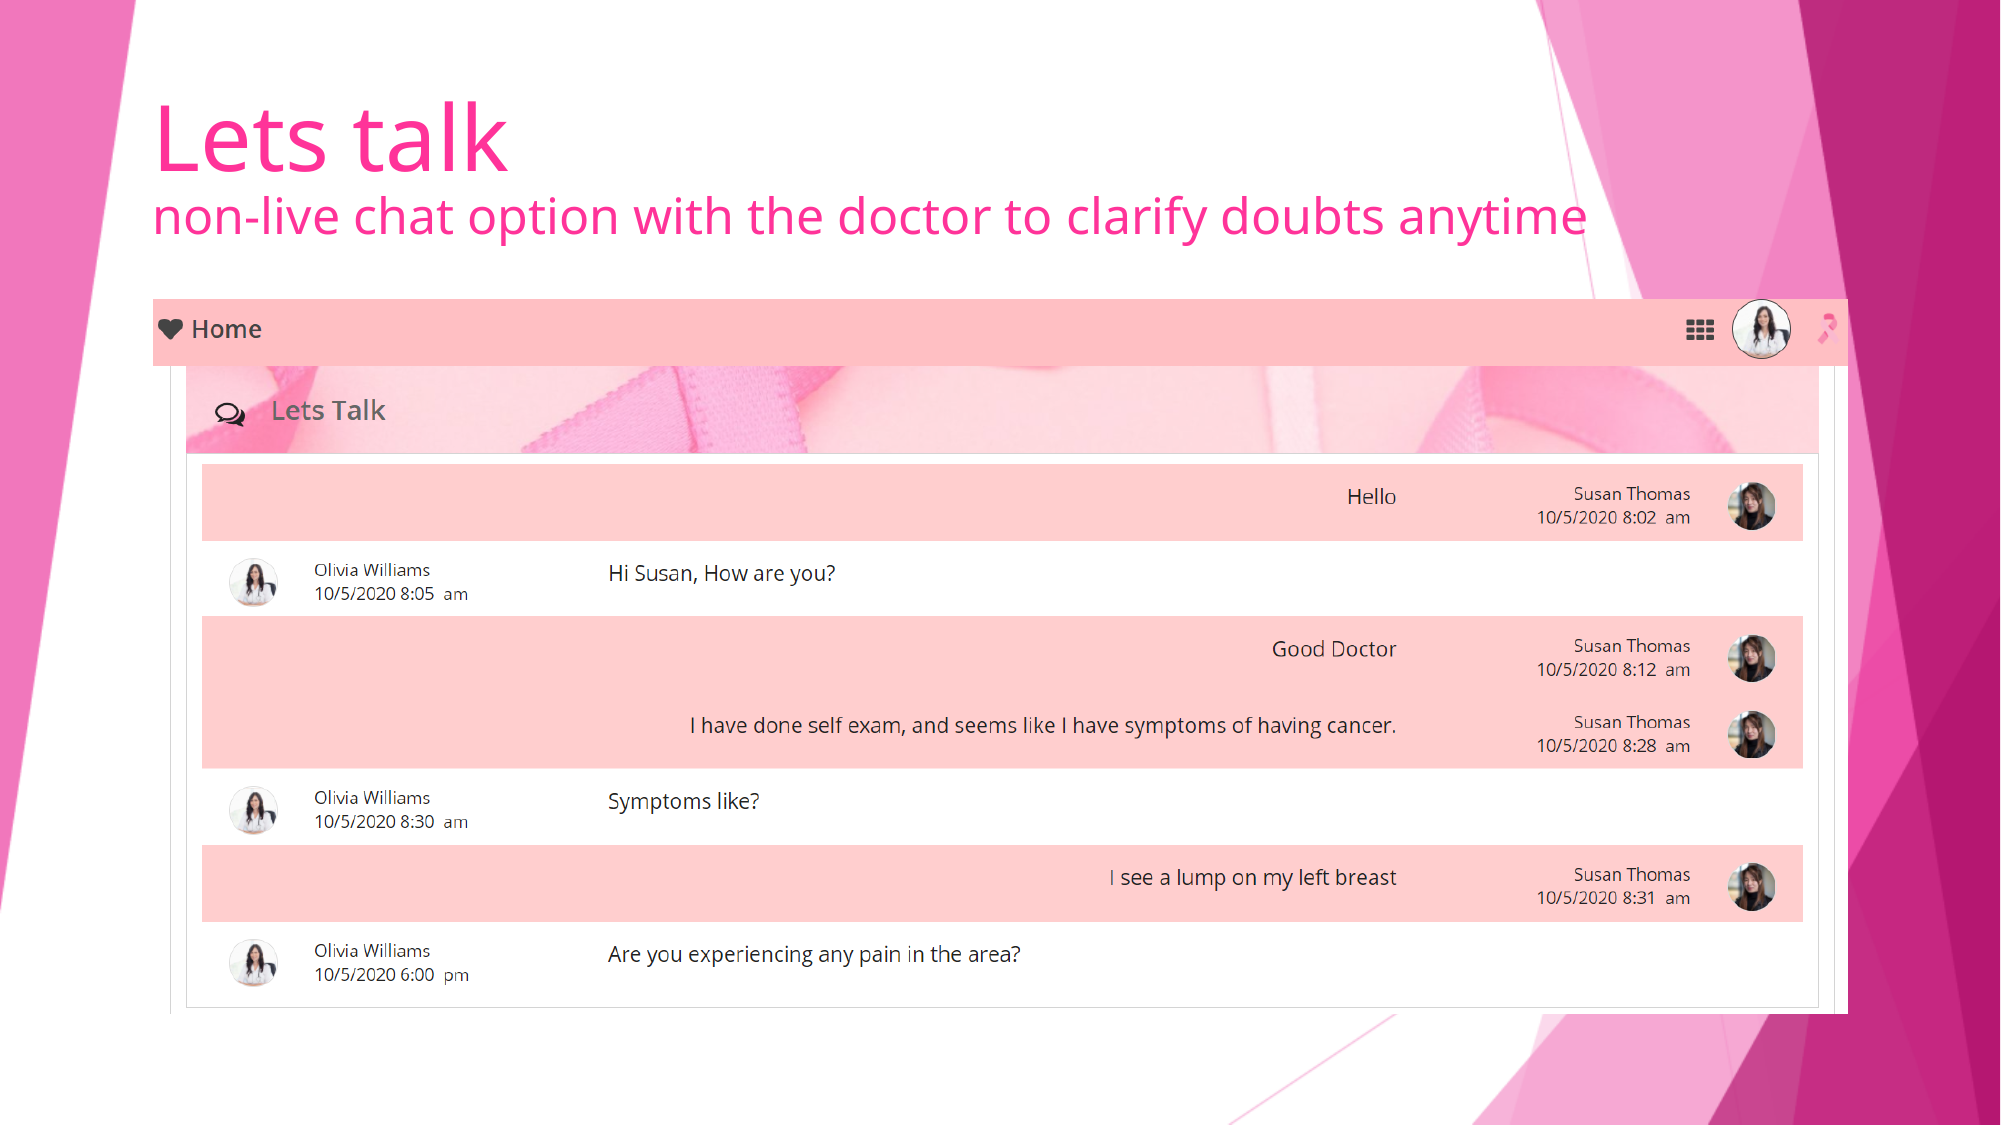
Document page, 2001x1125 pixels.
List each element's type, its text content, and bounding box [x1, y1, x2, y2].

title Lets talk non-live chat option with the doctor to clarify doubts anytime [137, 59, 1863, 278]
picture [0, 0, 2001, 1125]
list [152, 299, 1847, 1014]
